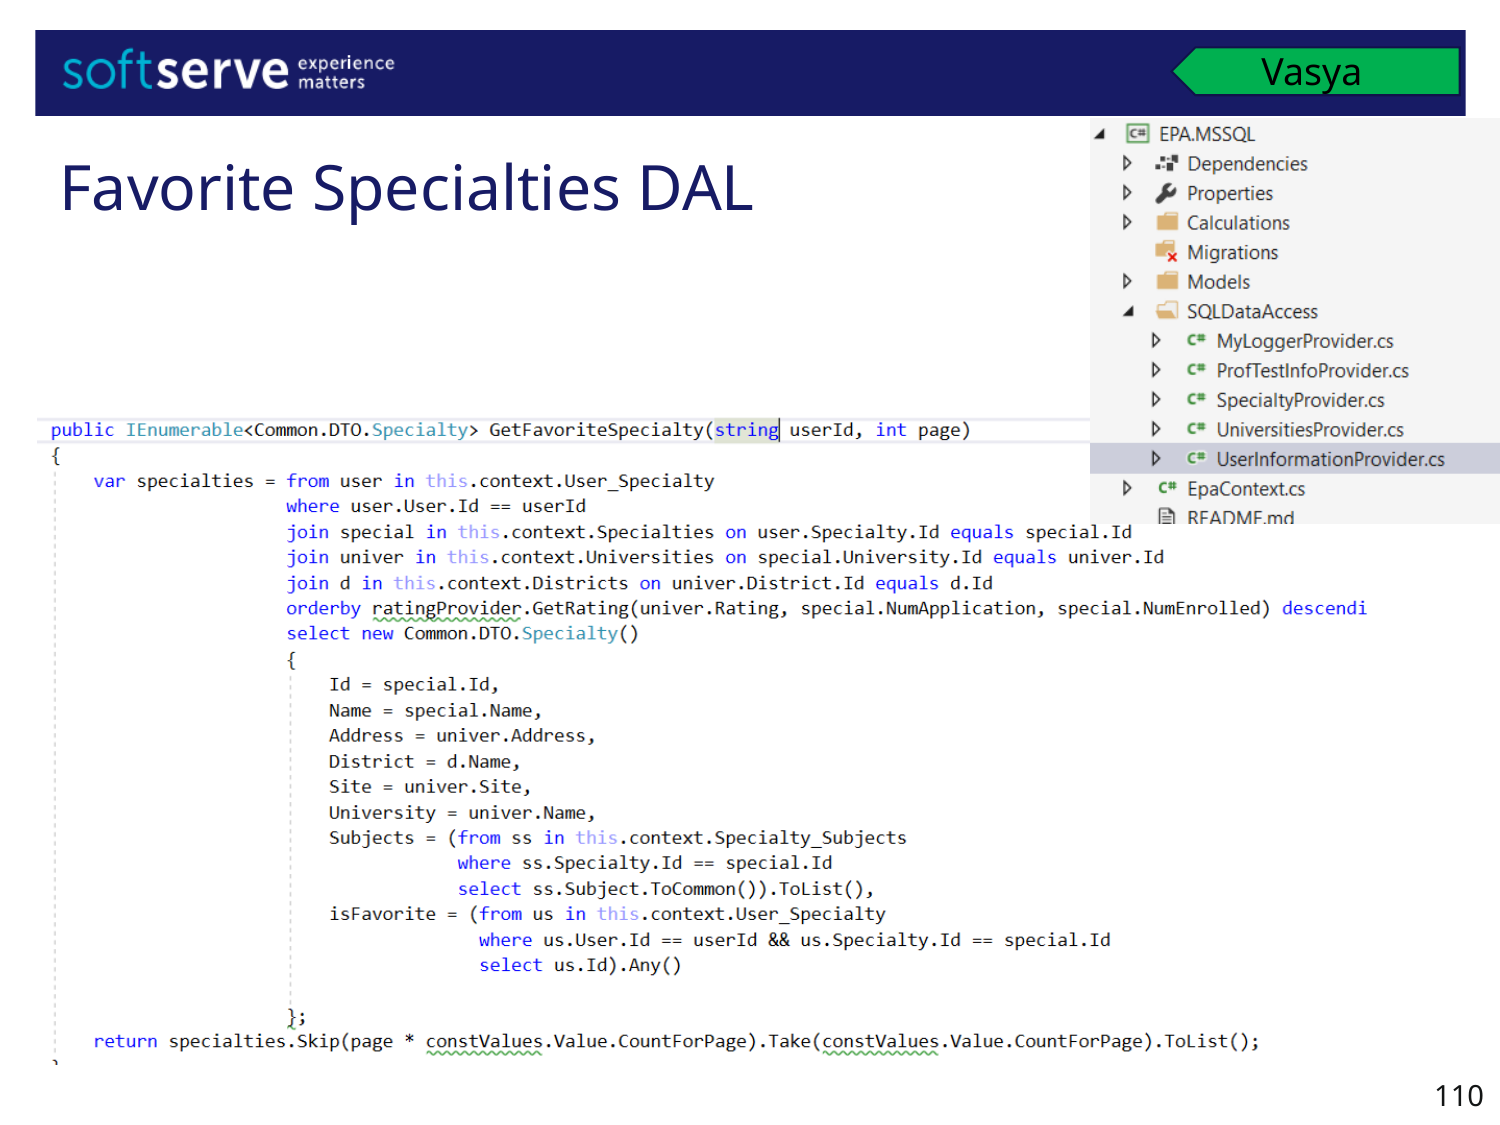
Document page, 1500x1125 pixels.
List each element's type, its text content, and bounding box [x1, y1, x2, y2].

subtitle Favorite Specialties DAL [44, 148, 1090, 224]
picture [37, 118, 1500, 1065]
slide_number 110 [1419, 1070, 1500, 1125]
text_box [1171, 40, 1460, 102]
